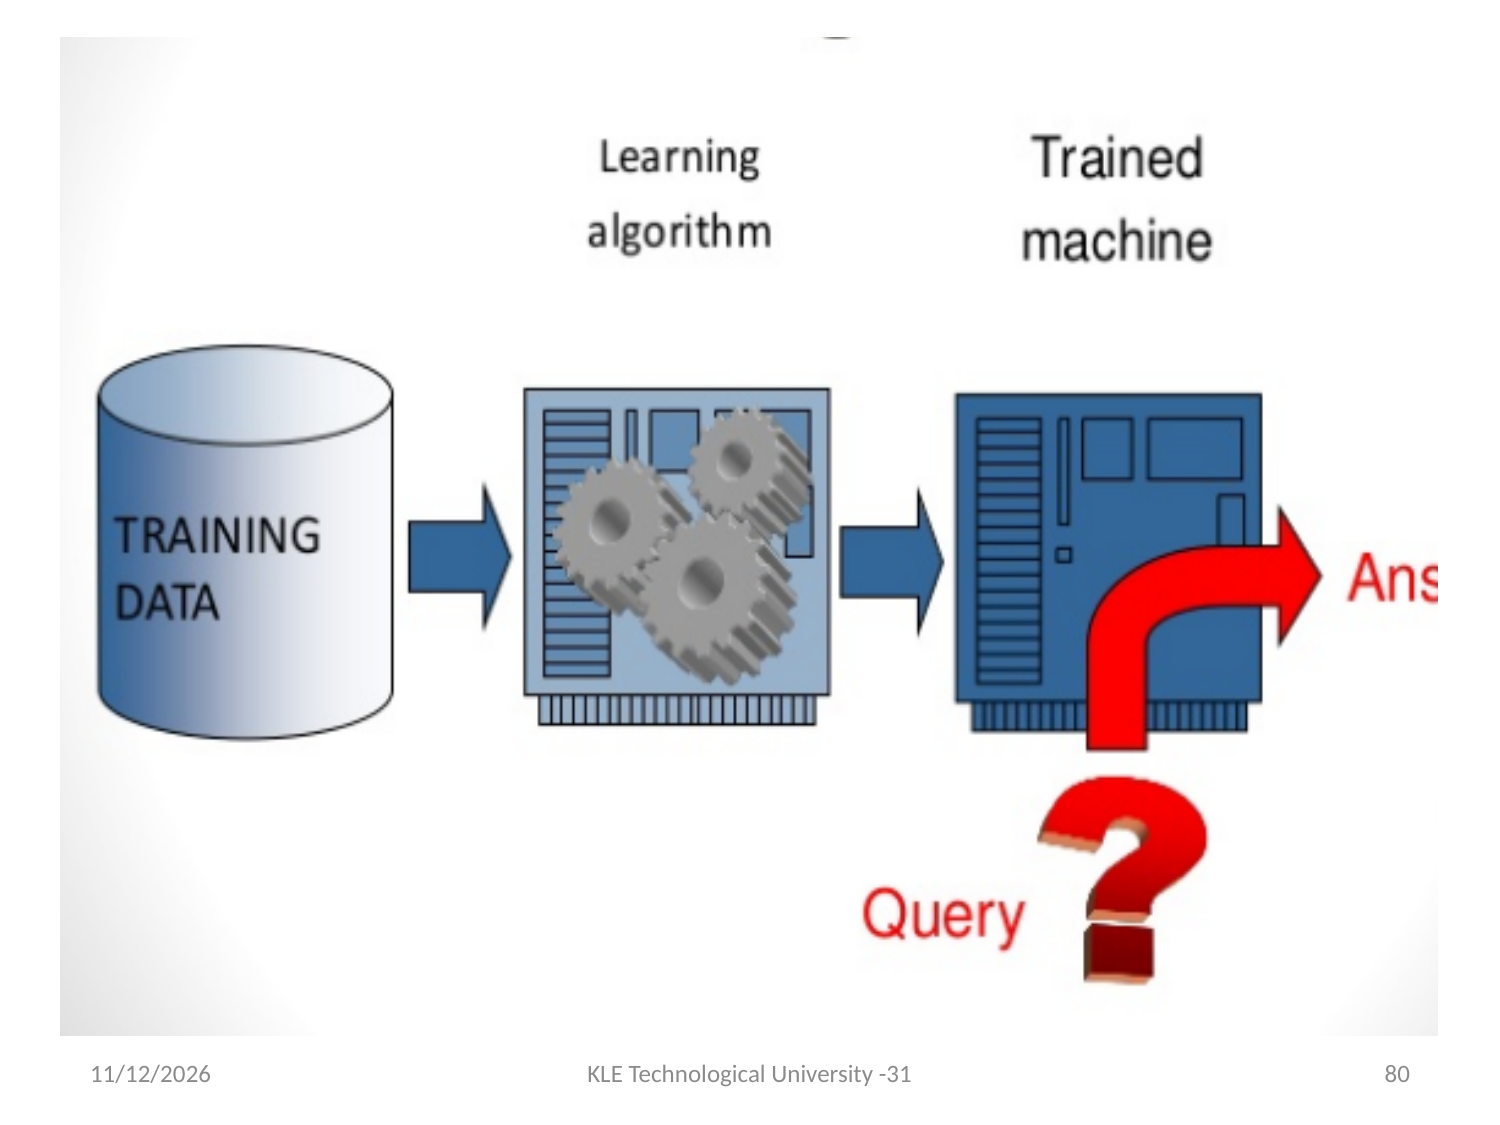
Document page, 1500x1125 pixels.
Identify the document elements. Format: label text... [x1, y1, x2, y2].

footer KLE Technological University -31 [512, 1044, 988, 1103]
picture [59, 37, 1439, 1037]
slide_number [75, 1044, 425, 1103]
slide_number 80 [1074, 1044, 1425, 1103]
